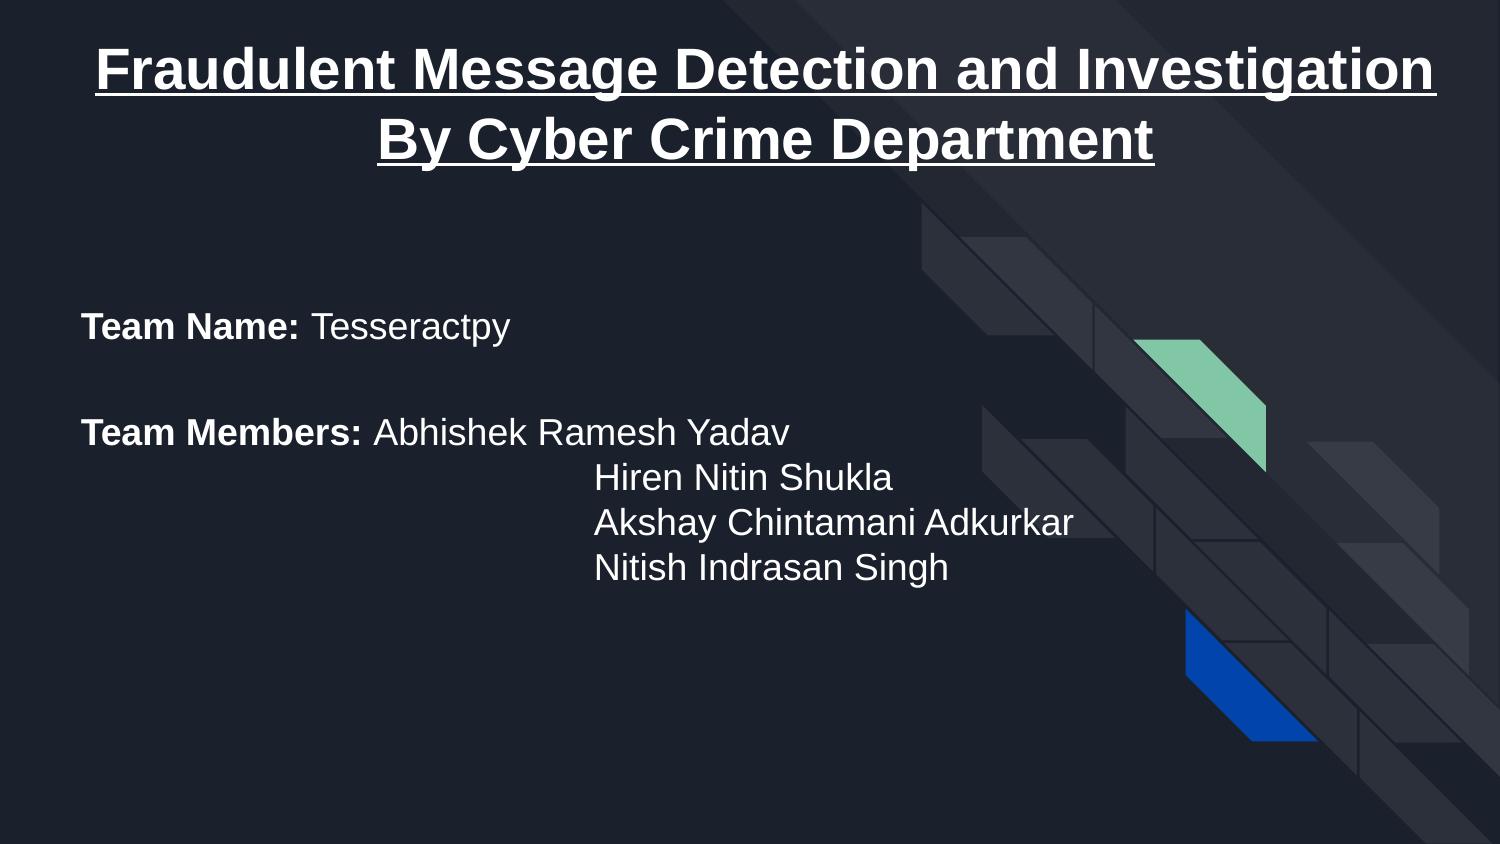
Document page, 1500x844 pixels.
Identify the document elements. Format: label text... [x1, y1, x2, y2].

title Fraudulent Message Detection and Investigation By Cyber Crime Department [63, 16, 1469, 176]
text_box Team Members: Abhishek Ramesh Yadav Hiren Nitin Shukla Akshay Chintamani Adkurkar Nitish Indrasan Singh [65, 391, 1481, 605]
text_box Team Name: Tesseractpy [65, 285, 1481, 365]
